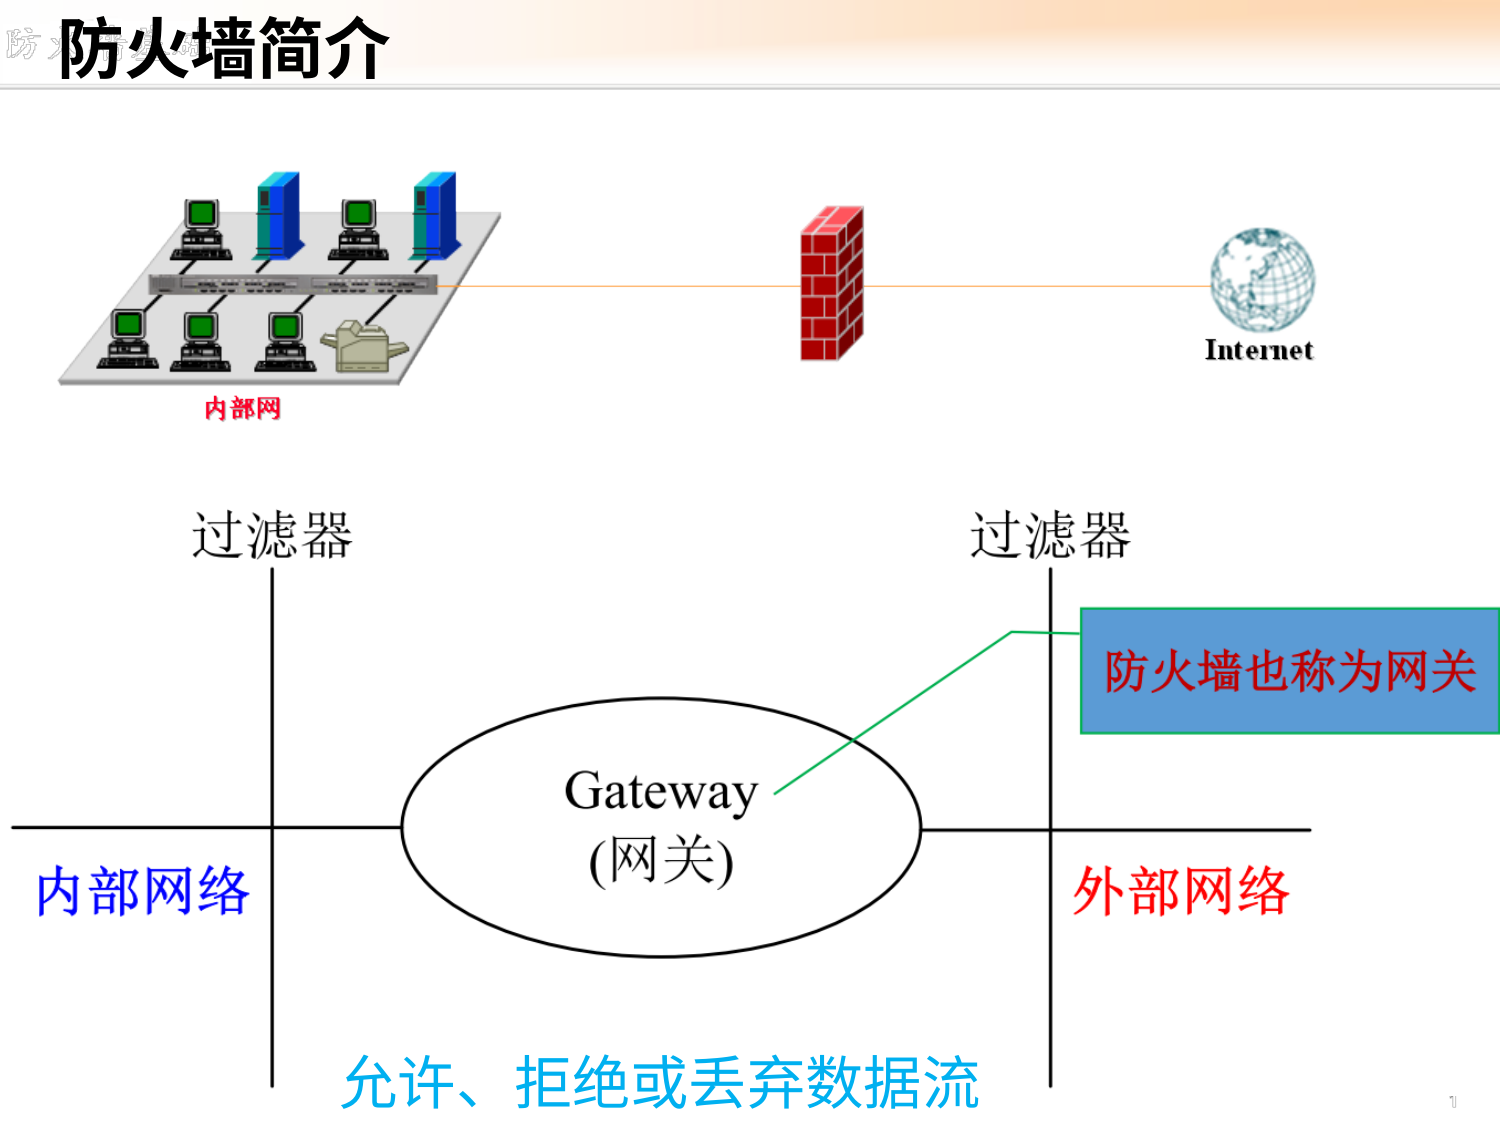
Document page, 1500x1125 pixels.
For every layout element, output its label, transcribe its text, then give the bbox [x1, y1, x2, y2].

picture [0, 0, 1500, 1125]
text_box 防火墙简介 [42, 0, 1343, 95]
text_box 允许、拒绝或丢弃数据流 [324, 1096, 1078, 1124]
